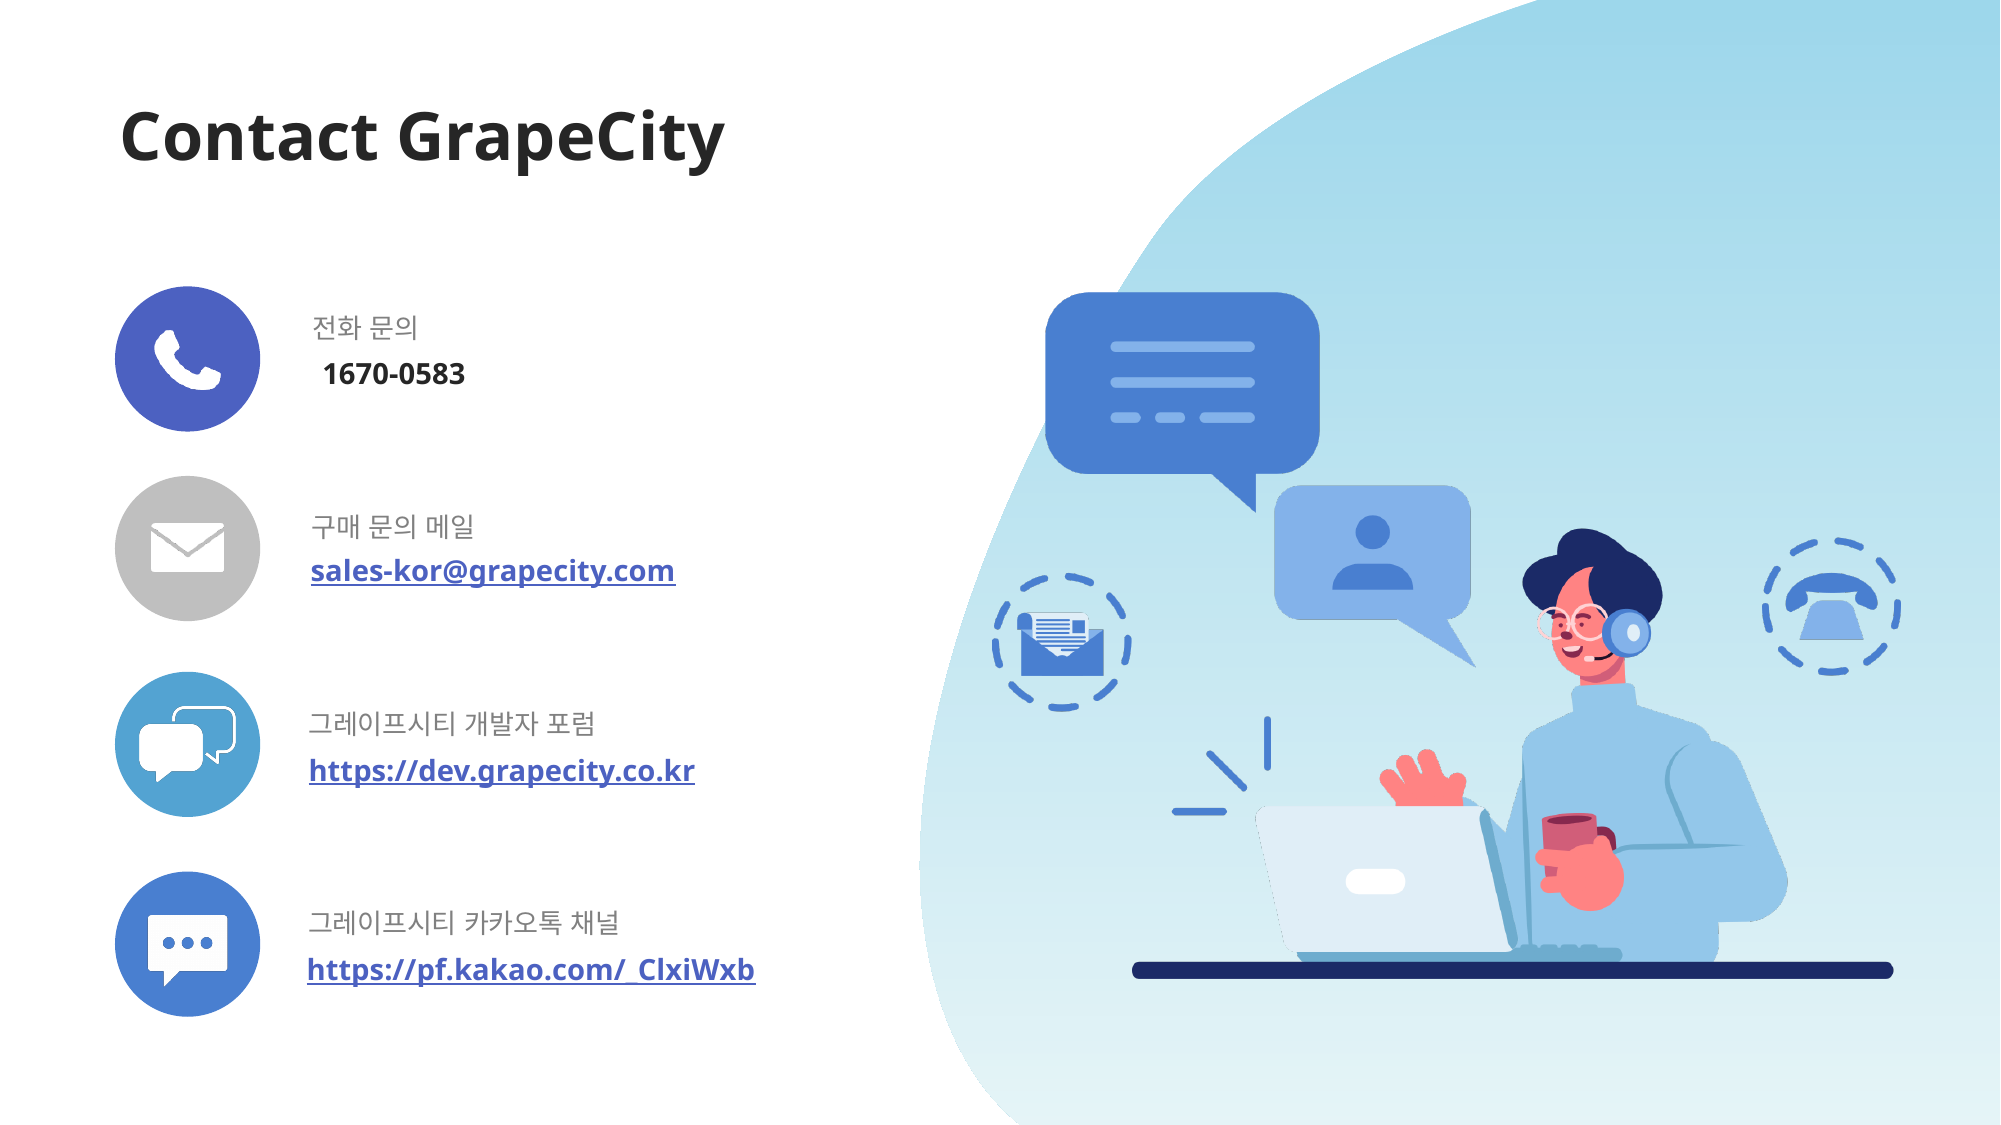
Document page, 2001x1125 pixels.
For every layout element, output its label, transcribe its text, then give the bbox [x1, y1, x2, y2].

text_box 구매 문의 메일 [296, 502, 490, 544]
text_box 1670-0583 [307, 348, 481, 398]
text_box 전화 문의 [297, 304, 434, 352]
text_box 그레이프시티 개발자 포럼 [293, 699, 611, 744]
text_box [114, 475, 261, 622]
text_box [114, 286, 261, 432]
text_box 그레이프시티 카카오톡 채널 [293, 898, 635, 944]
text_box [919, 0, 2000, 1125]
text_box Contact GrapeCity [104, 86, 741, 181]
text_box https://pf.kakao.com/_ClxiWxb [291, 944, 771, 999]
text_box https://dev.grapecity.co.kr [293, 744, 711, 799]
picture [992, 292, 1901, 979]
text_box sales-kor@grapecity.com [295, 544, 691, 600]
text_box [114, 671, 261, 817]
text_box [114, 871, 261, 1017]
